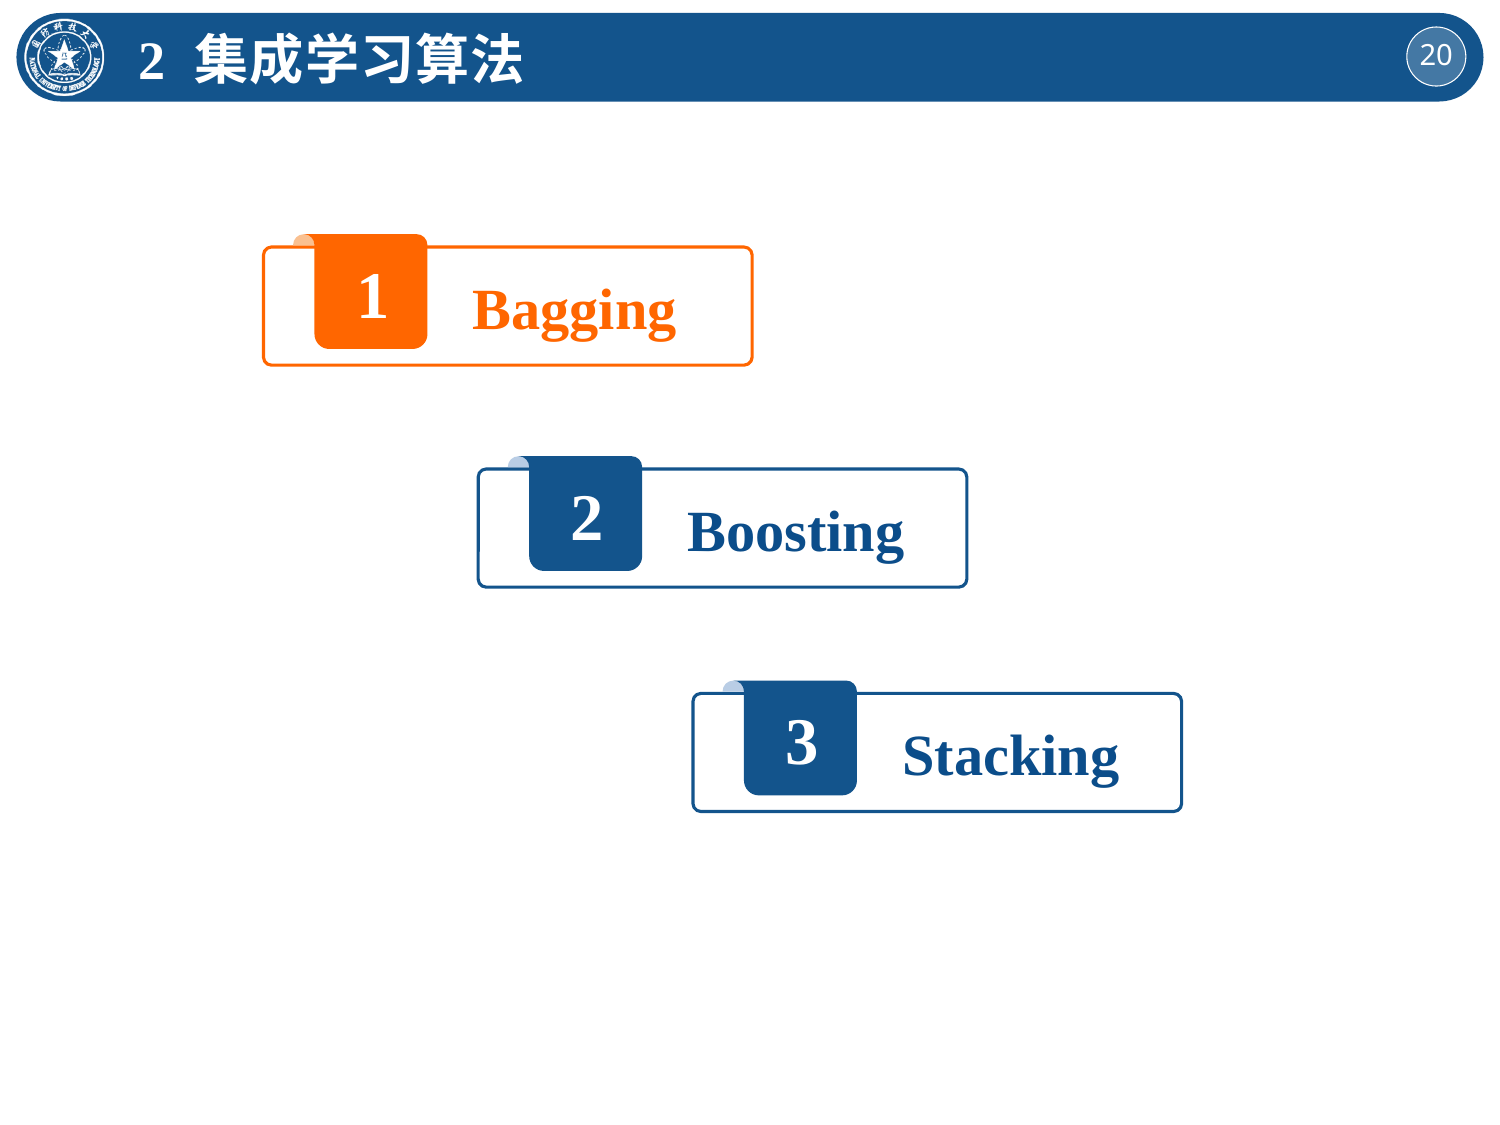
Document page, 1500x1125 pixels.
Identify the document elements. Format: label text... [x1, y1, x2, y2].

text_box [477, 455, 968, 588]
text_box 2 集成学习算法 [123, 17, 1237, 98]
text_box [263, 233, 753, 366]
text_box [692, 680, 1182, 812]
picture [16, 9, 111, 104]
